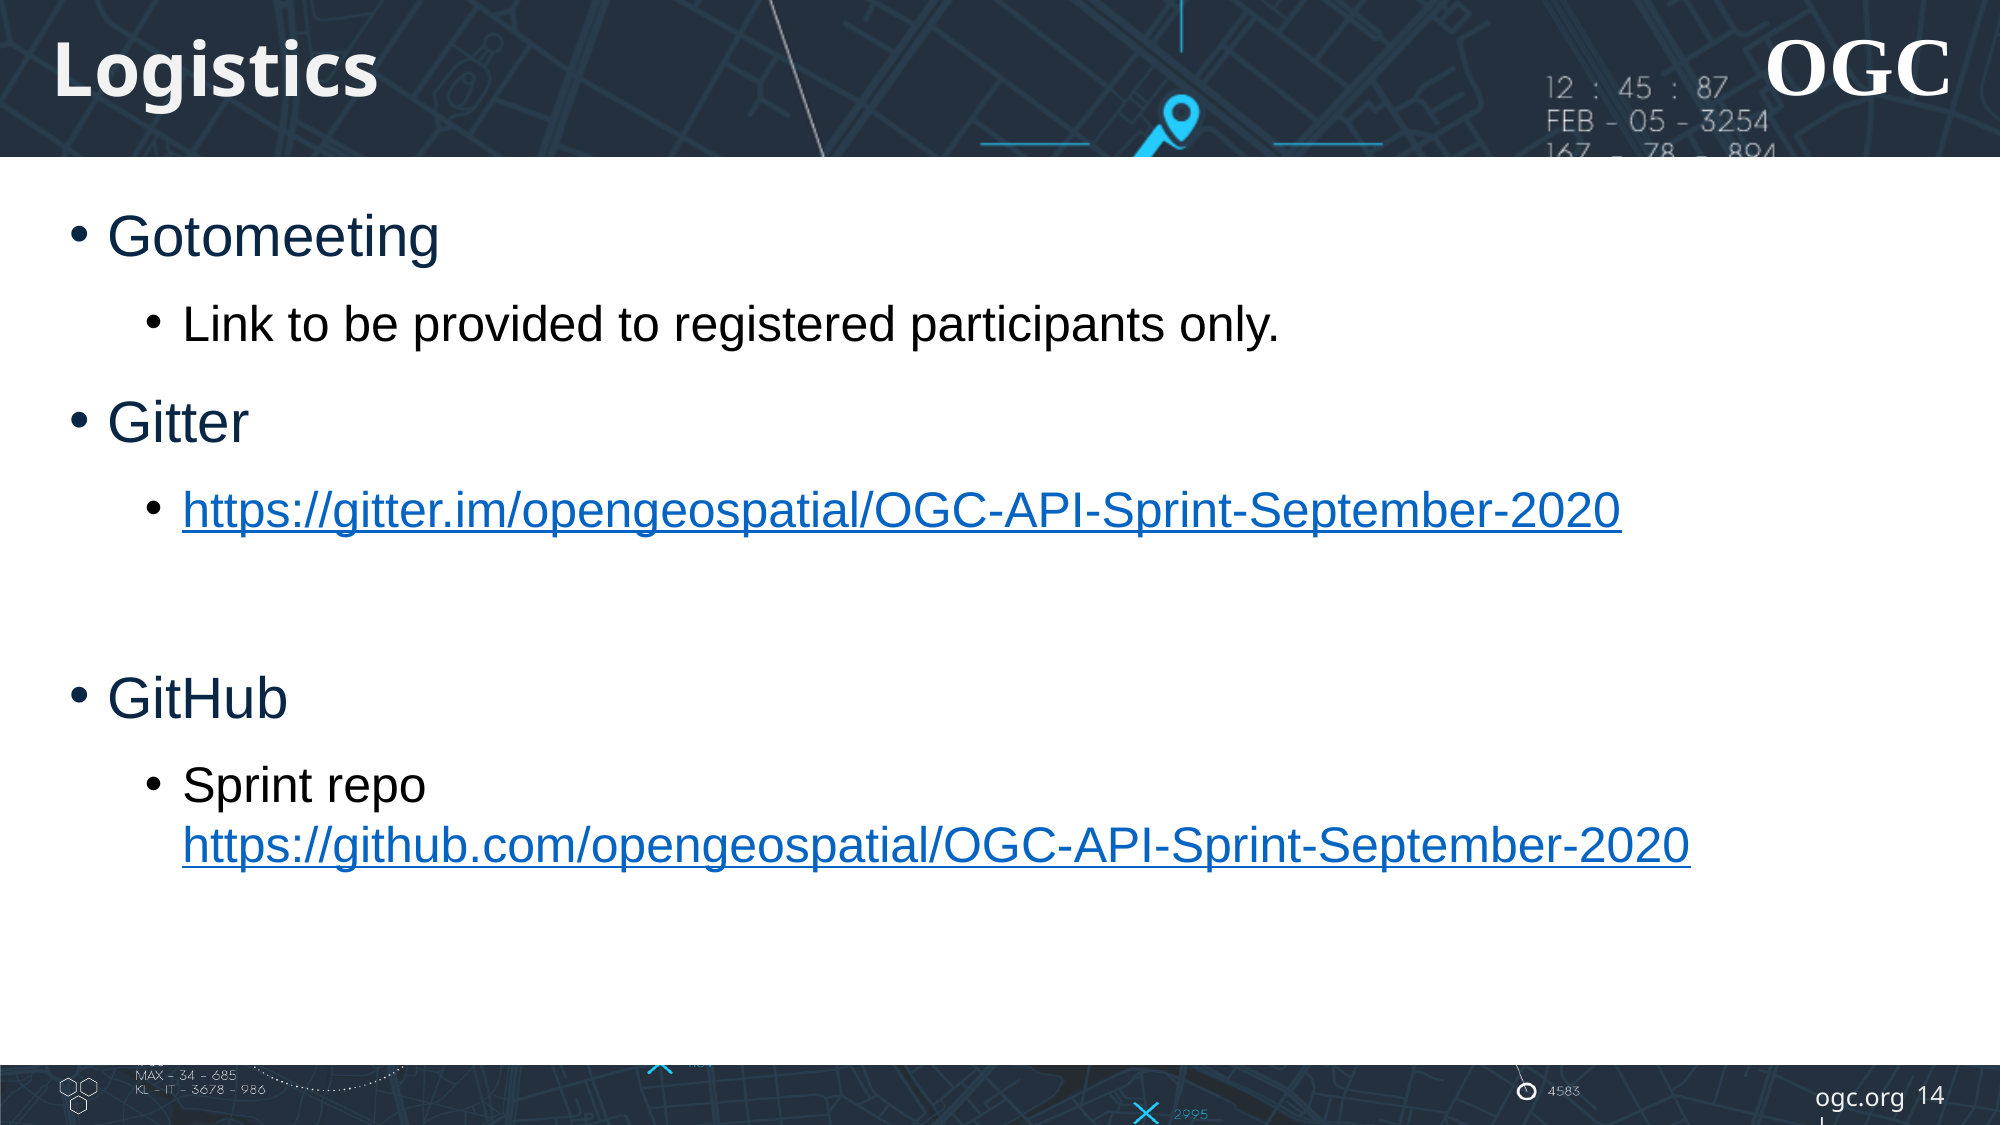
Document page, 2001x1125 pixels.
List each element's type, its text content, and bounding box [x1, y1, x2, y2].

title Logistics [36, 9, 1762, 135]
list Gotomeeting Link to be provided to registered participants only. Gitter https://gitter.im/opengeospatial/OGC-API-Sprint-September-2020 GitHub Sprint repo https://github.com/opengeospatial/OGC-API-Sprint-September-2020 [54, 190, 1960, 1074]
slide_number 14 [1772, 1073, 1960, 1121]
picture [51, 1069, 106, 1123]
